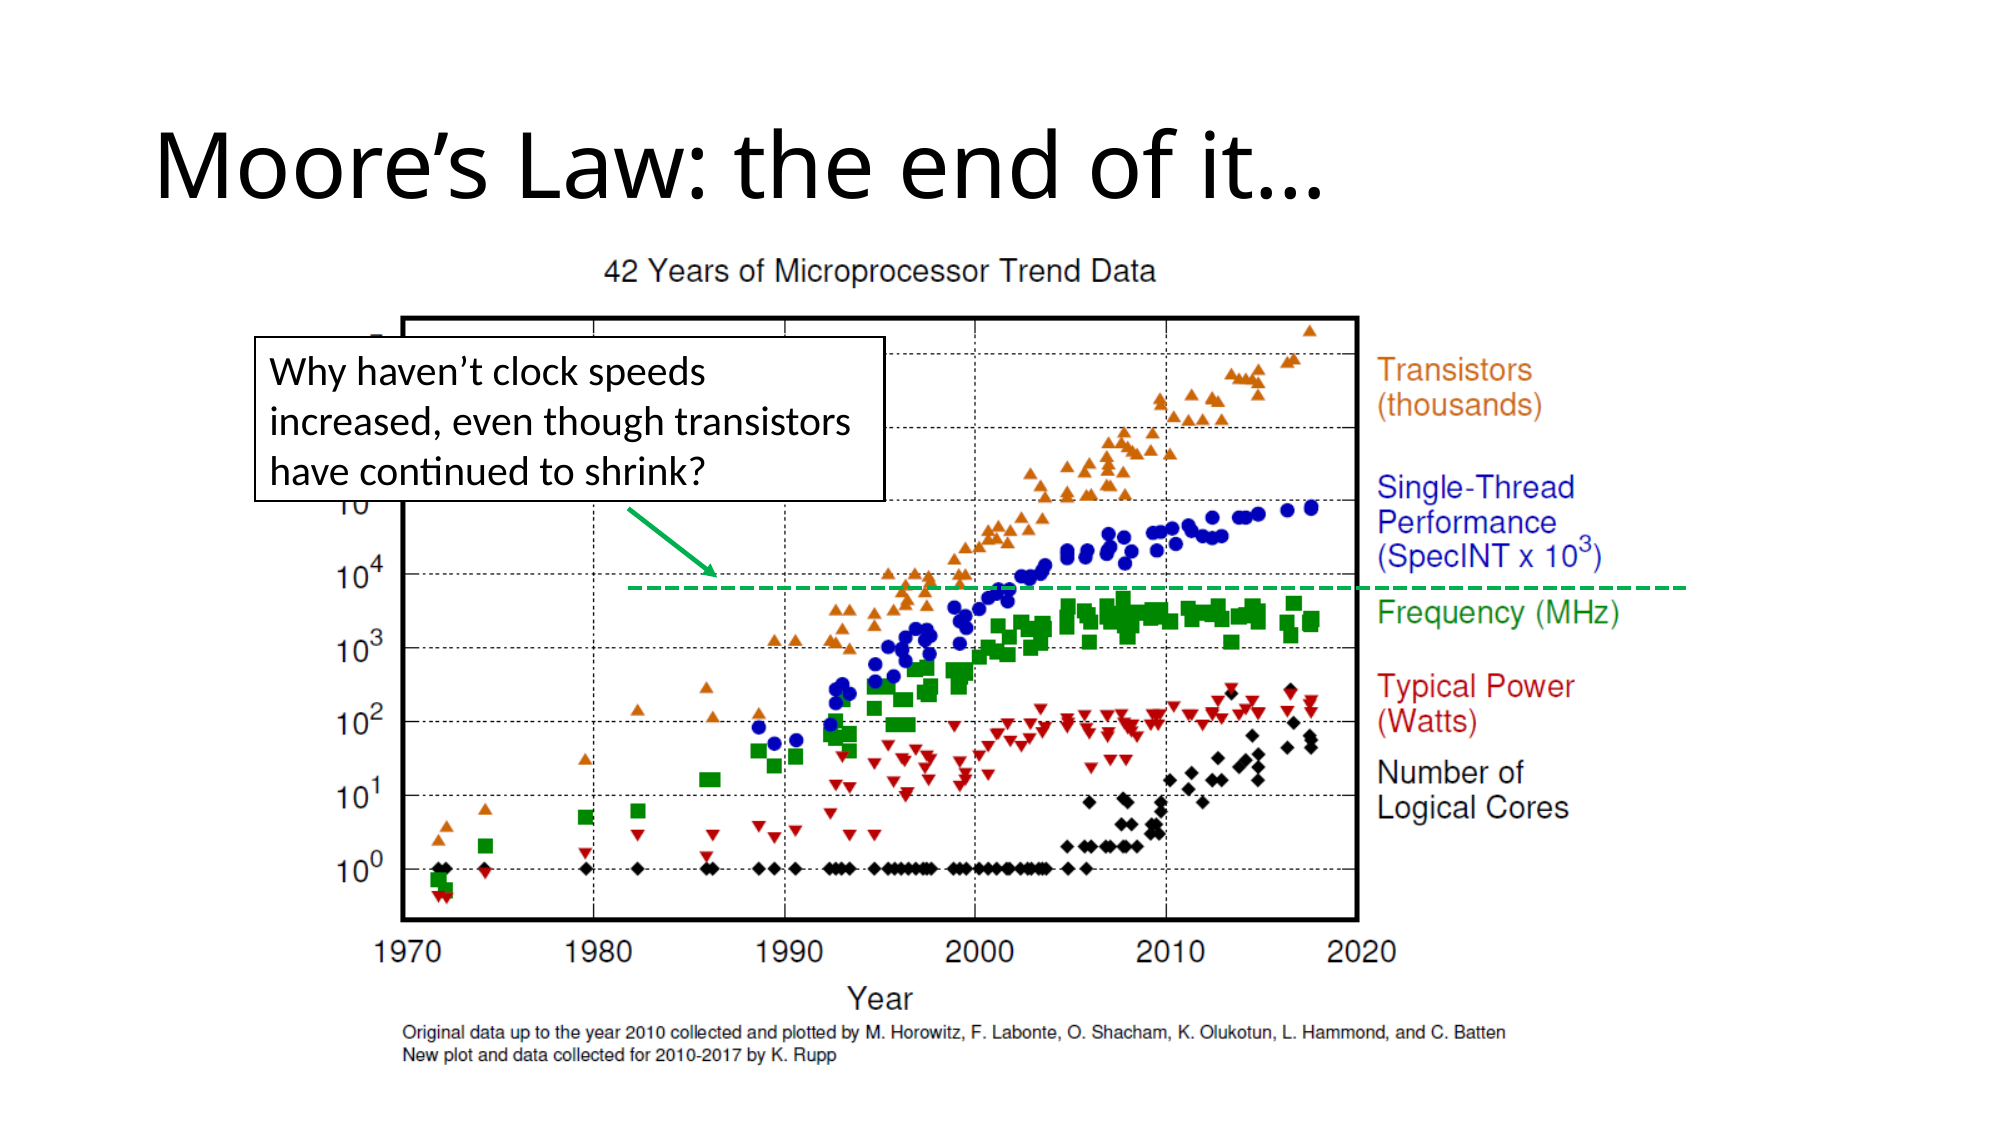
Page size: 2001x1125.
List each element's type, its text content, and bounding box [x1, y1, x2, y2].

title Moore’s Law: the end of it… [137, 59, 1863, 278]
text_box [254, 336, 1686, 588]
picture [318, 588, 1641, 1080]
picture [318, 247, 1641, 336]
